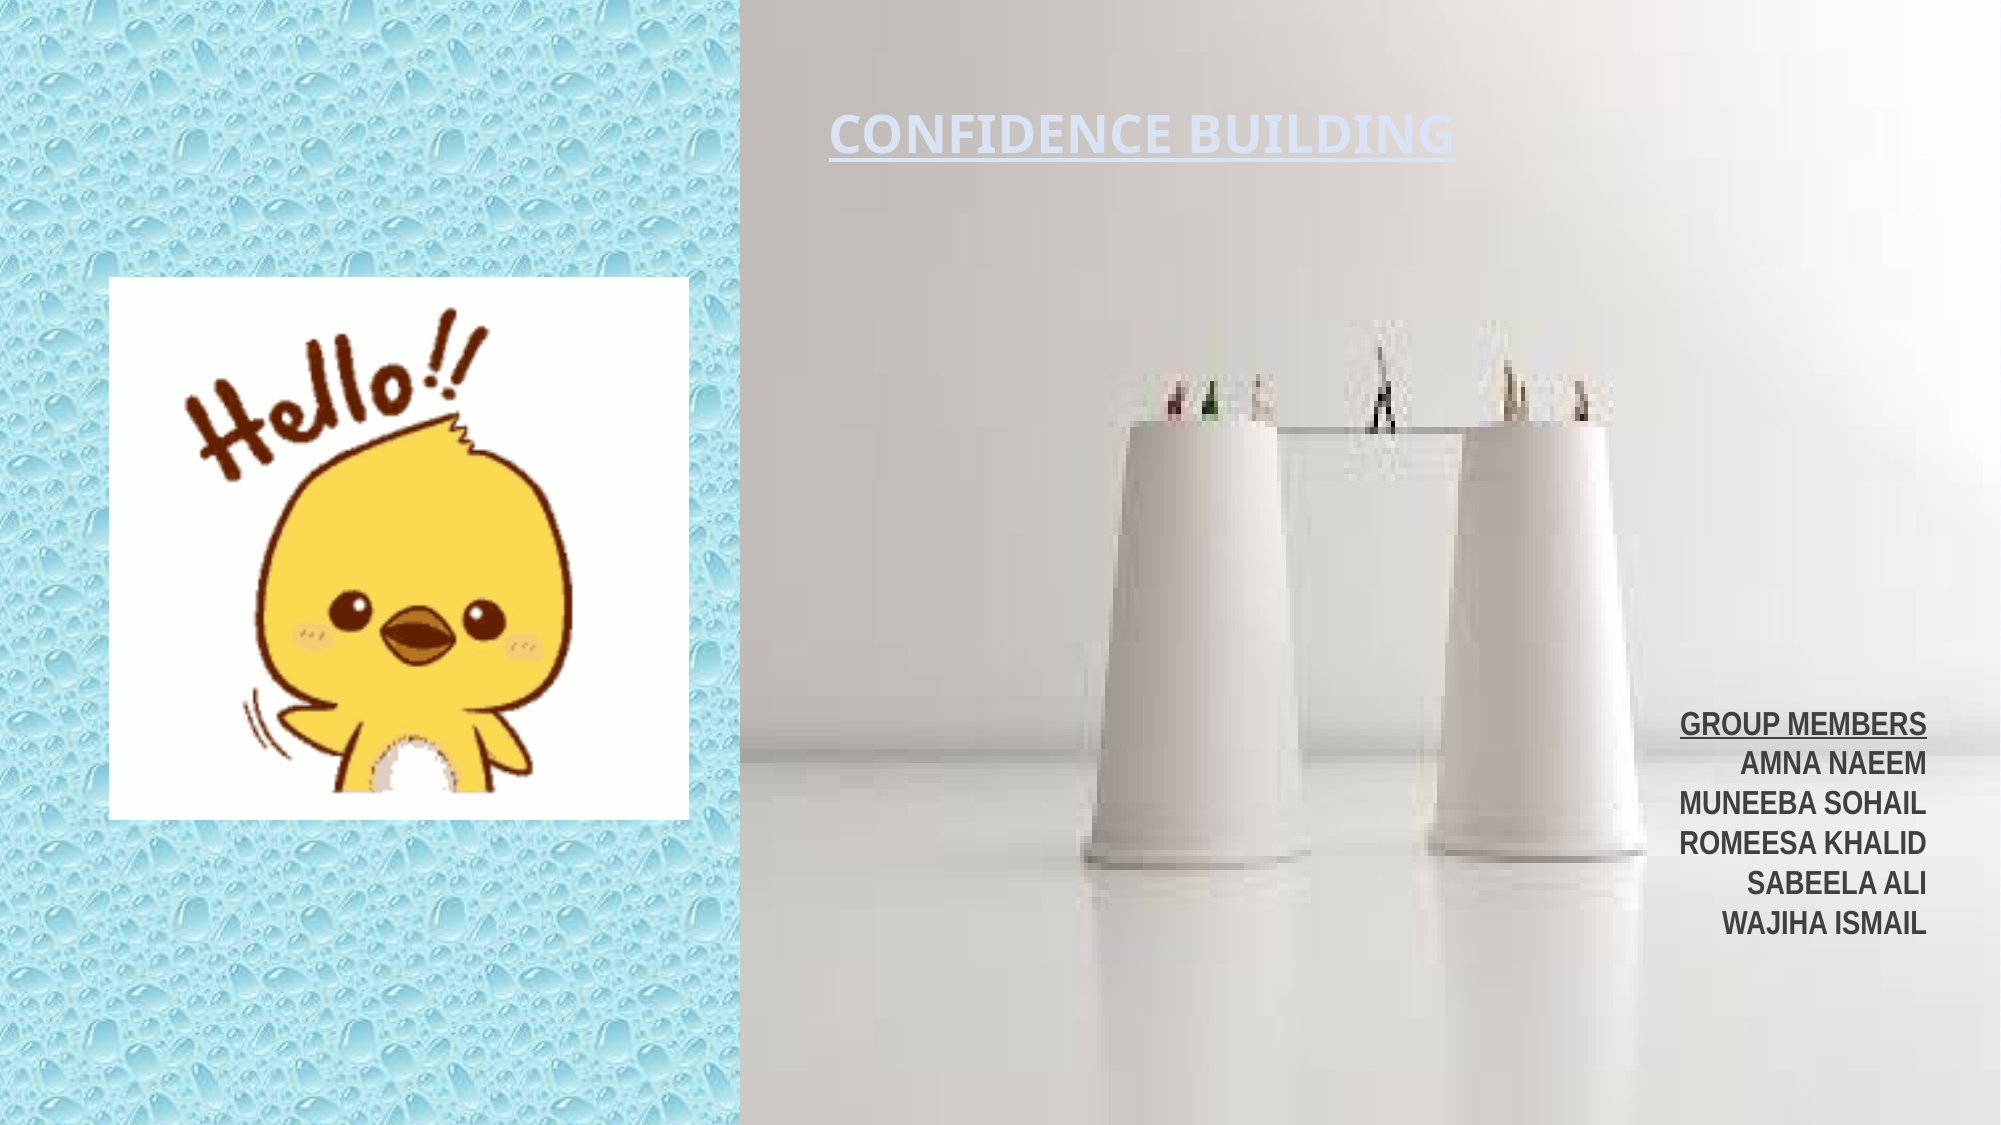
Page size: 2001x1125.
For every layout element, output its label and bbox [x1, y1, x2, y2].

list [739, 0, 2000, 1125]
picture [0, 0, 739, 1125]
